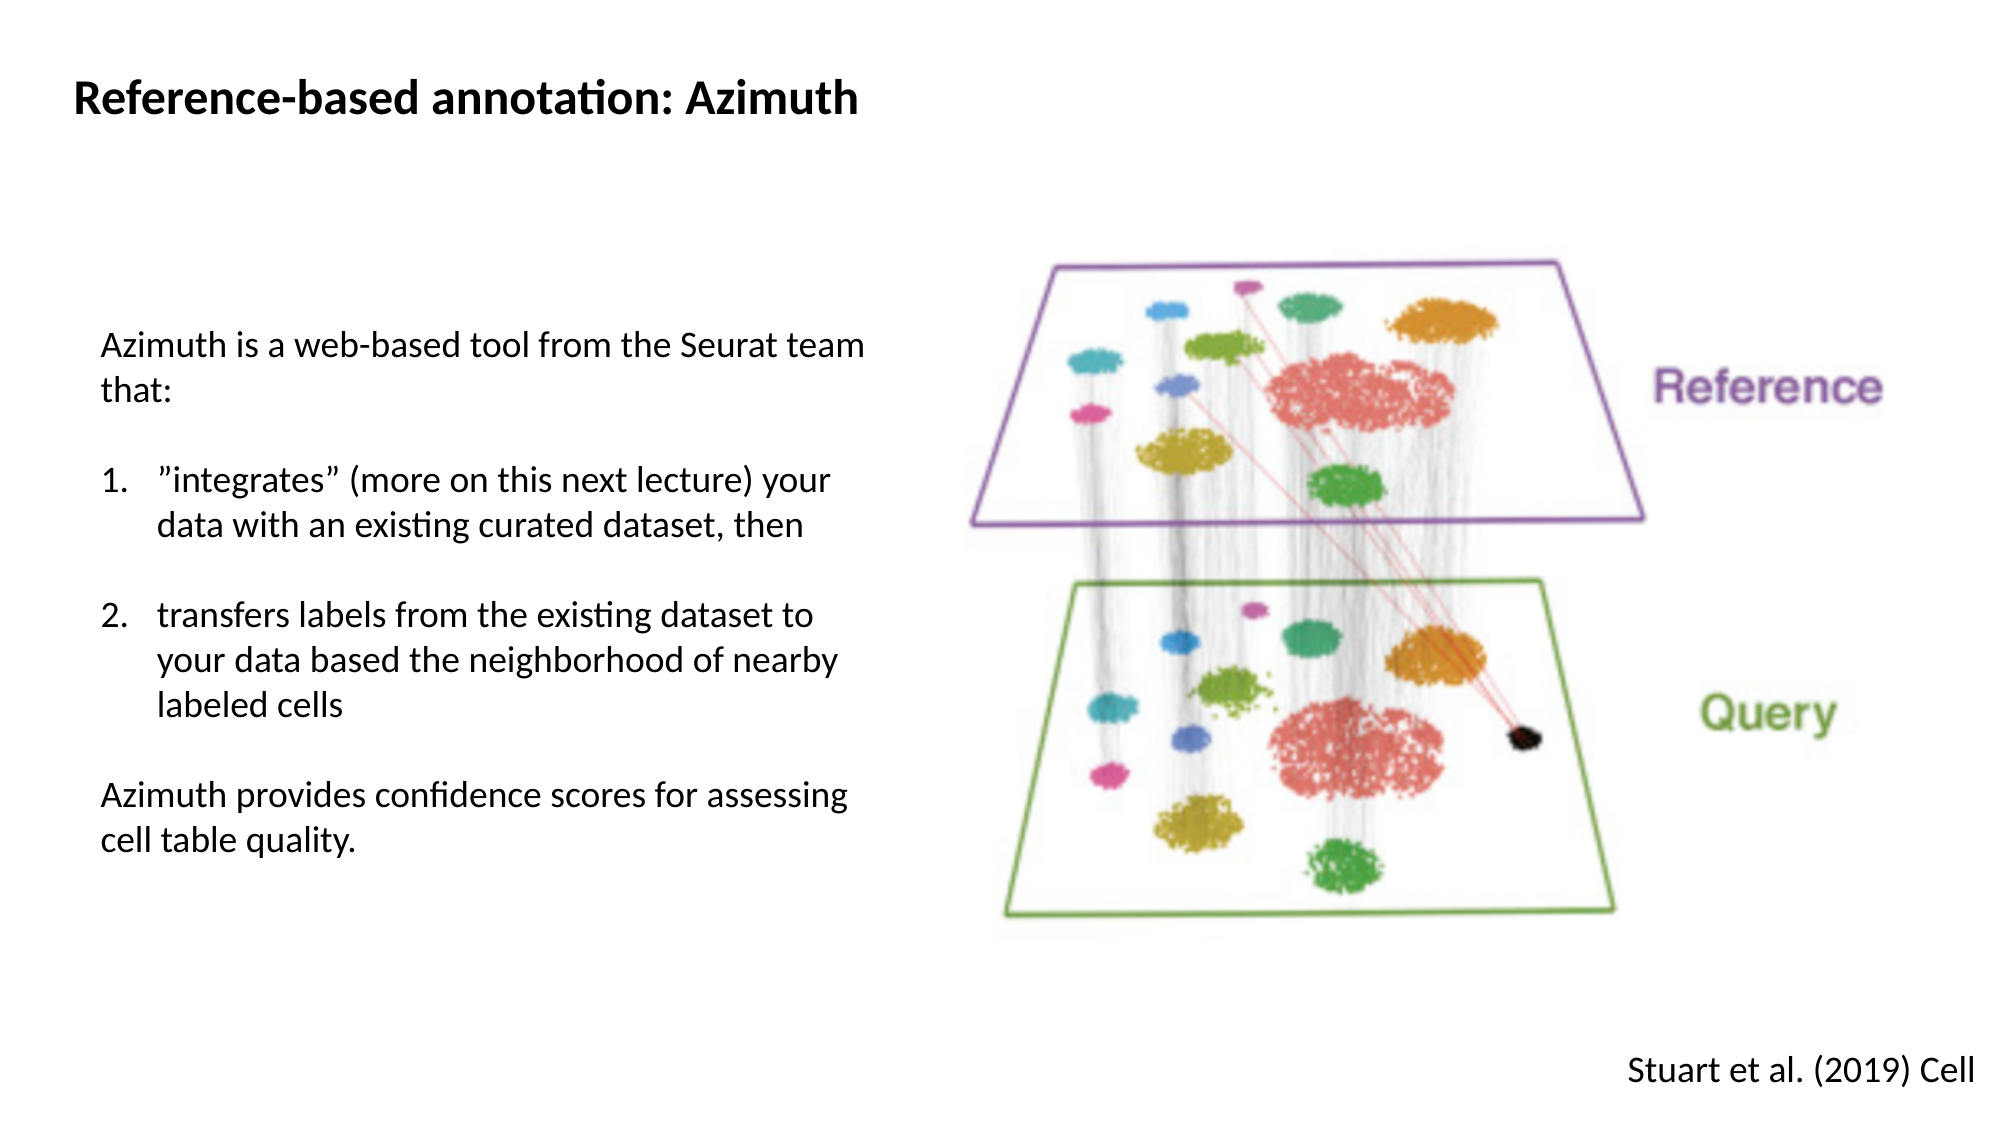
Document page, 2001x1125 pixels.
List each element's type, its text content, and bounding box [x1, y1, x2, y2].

text_box Azimuth is a web-based tool from the Seurat team that: ”integrates” (more on this next lecture) your data with an existing curated dataset, then transfers labels from the existing dataset to your data based the neighborhood of nearby labeled cells Azimuth provides confidence scores for assessing cell table quality. [85, 312, 888, 868]
text_box Reference-based annotation: Azimuth [58, 56, 1802, 132]
text_box Stuart et al. (2019) Cell [752, 1037, 1991, 1098]
picture [953, 244, 1896, 942]
